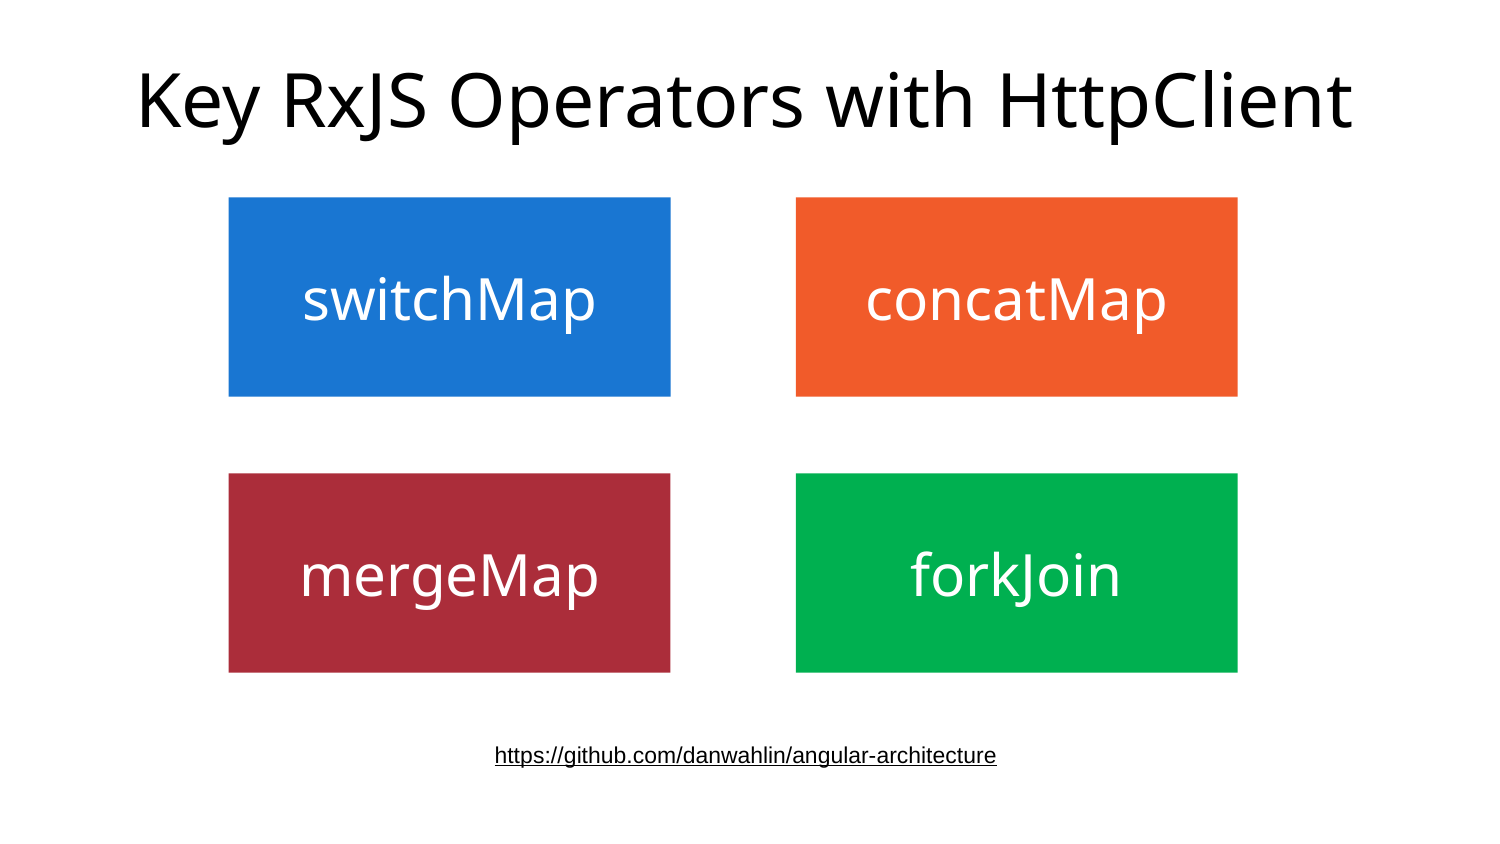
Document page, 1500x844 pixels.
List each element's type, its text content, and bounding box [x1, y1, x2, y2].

list switchMap [228, 197, 671, 397]
text_box https://github.com/danwahlin/angular-architecture [330, 719, 1170, 800]
list concatMap [795, 197, 1238, 397]
text_box mergeMap [228, 473, 671, 673]
text_box forkJoin [795, 473, 1238, 673]
title Key RxJS Operators with HttpClient [75, 33, 1425, 175]
